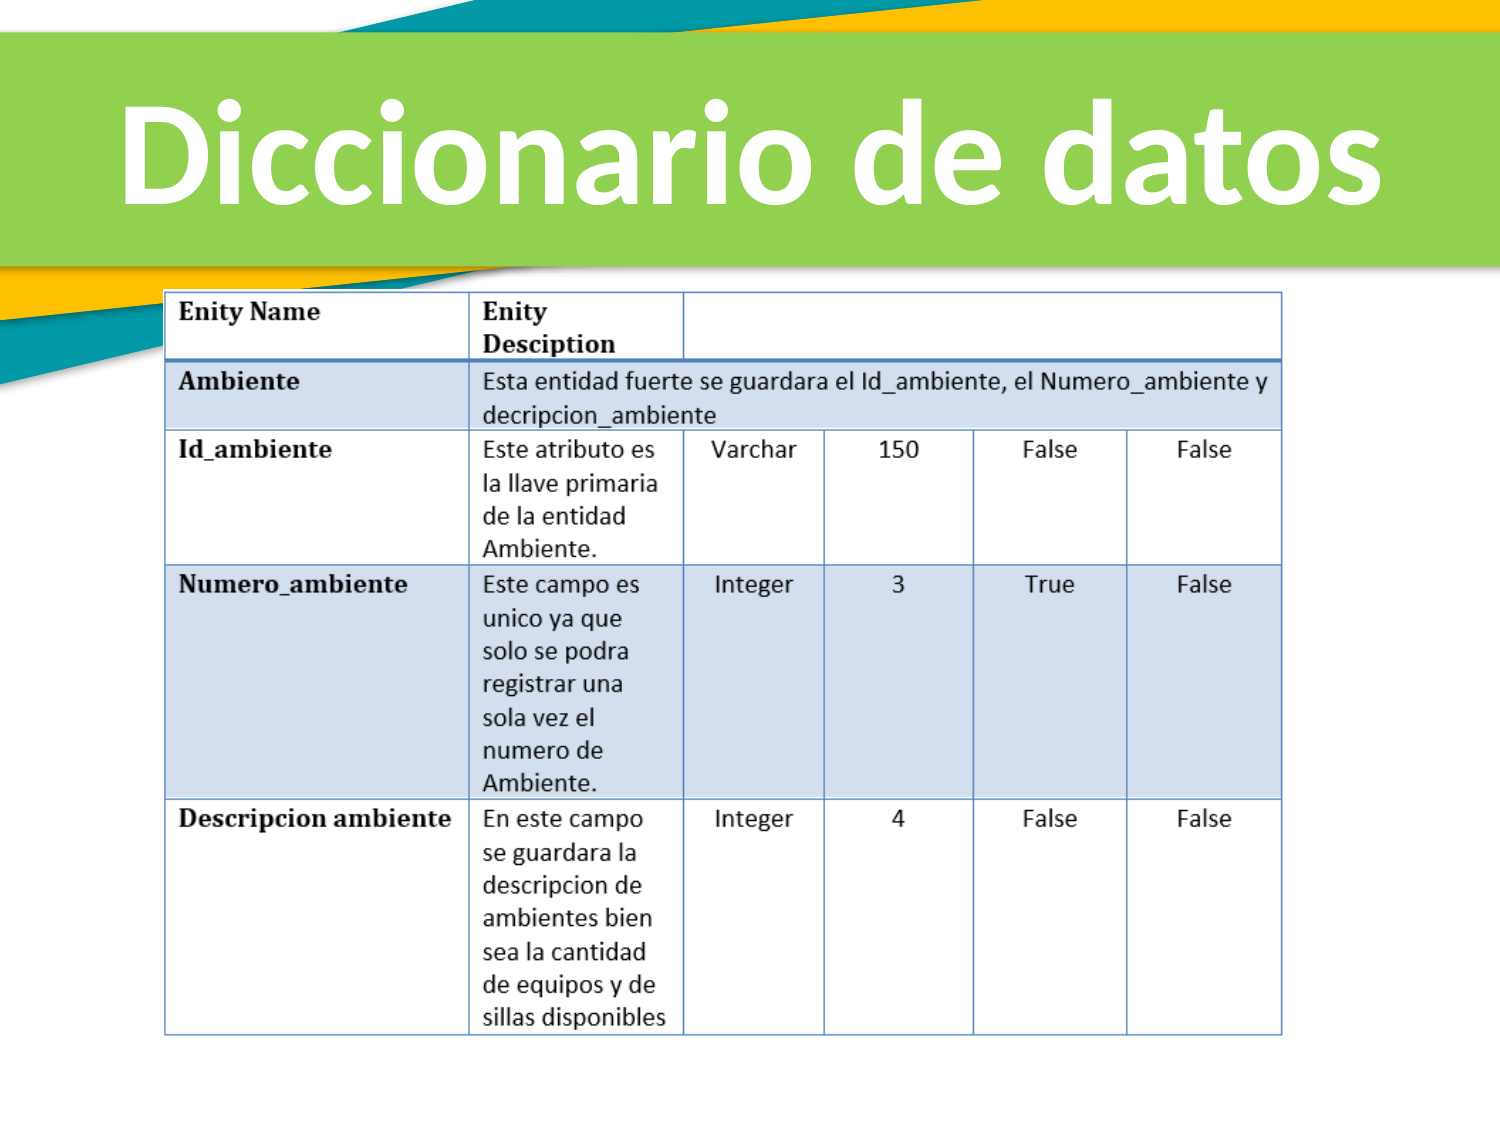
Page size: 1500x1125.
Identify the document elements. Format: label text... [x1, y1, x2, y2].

text_box Diccionario de datos [102, 57, 1500, 232]
picture [163, 288, 1284, 1041]
